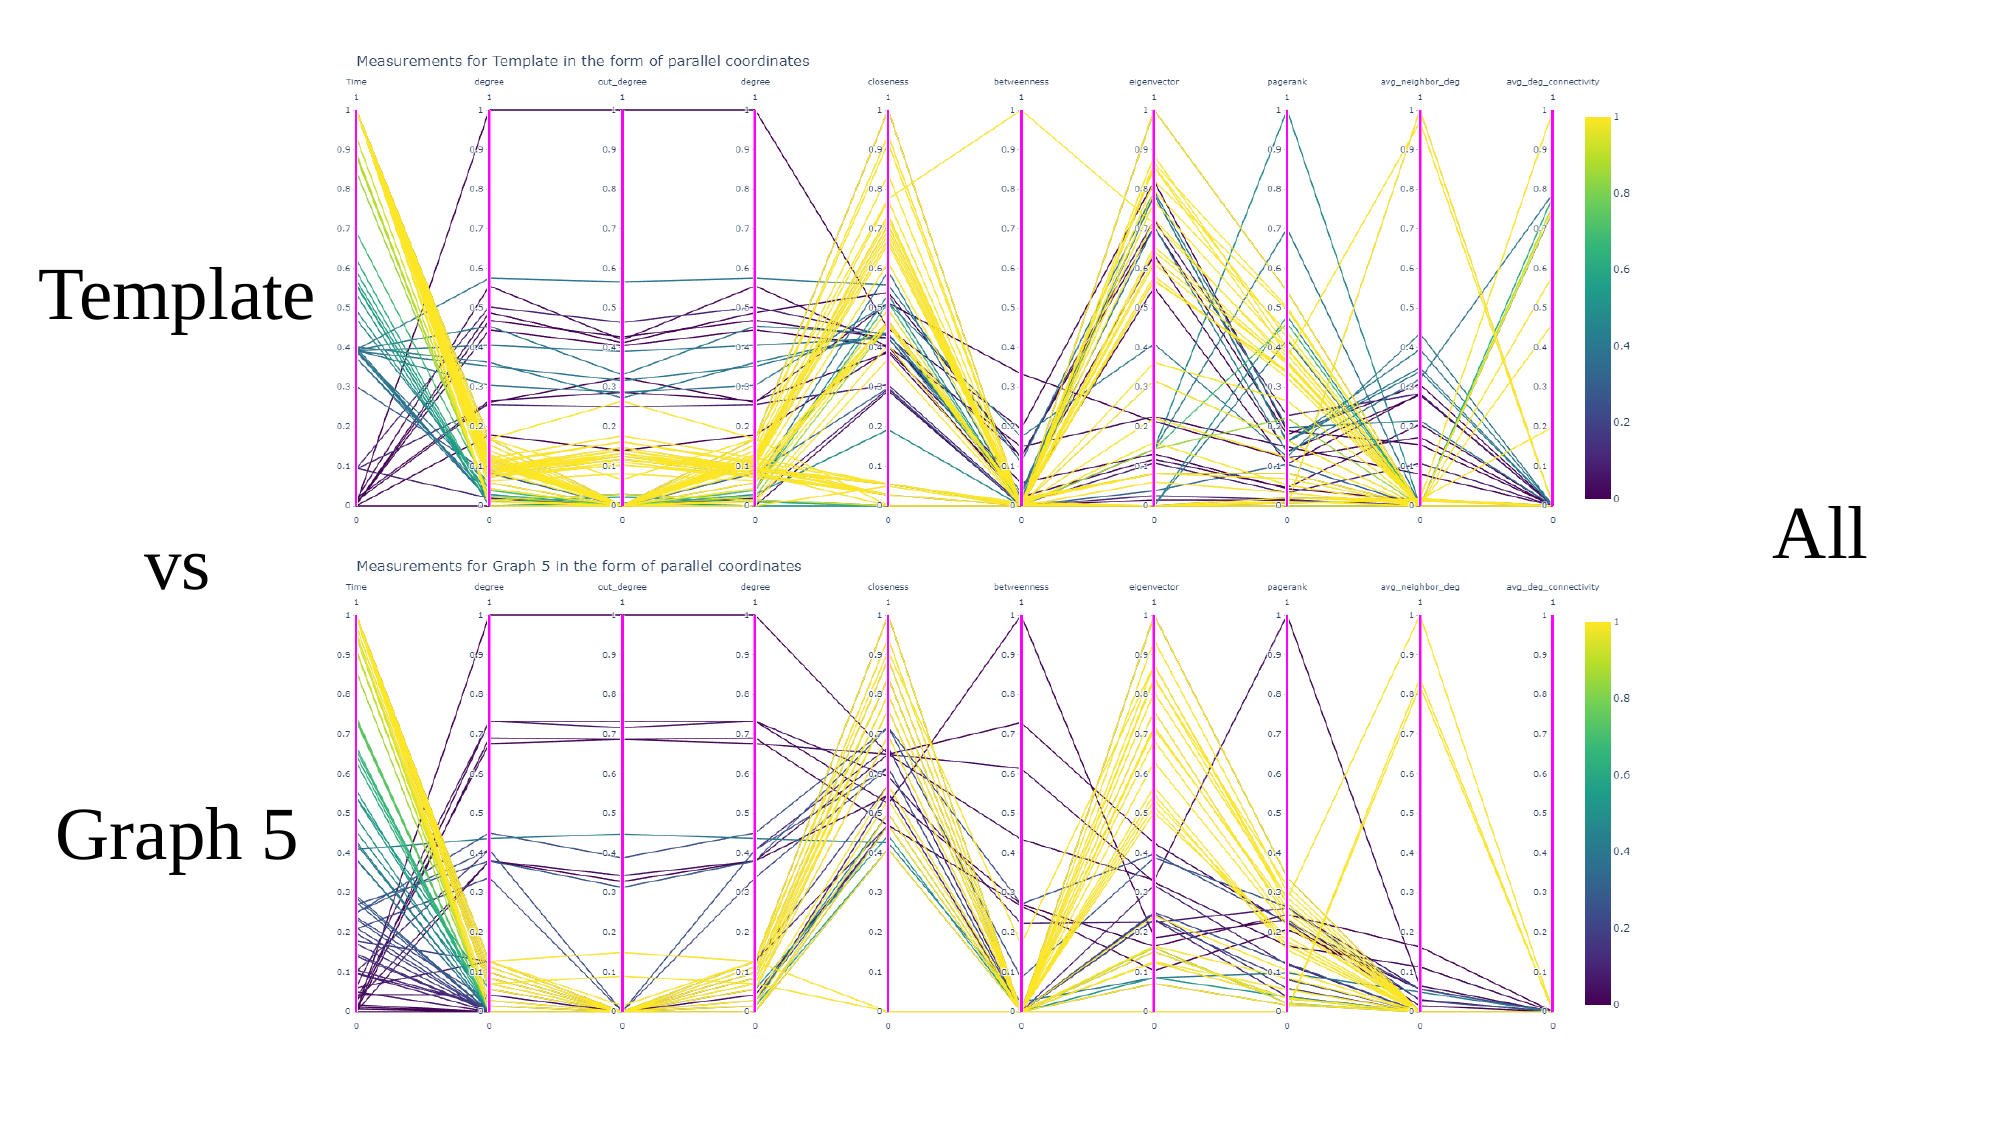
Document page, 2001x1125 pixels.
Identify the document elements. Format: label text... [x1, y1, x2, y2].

text_box All [1758, 475, 1884, 581]
picture [288, 23, 1646, 1081]
text_box Template vs Graph 5 [23, 236, 288, 882]
